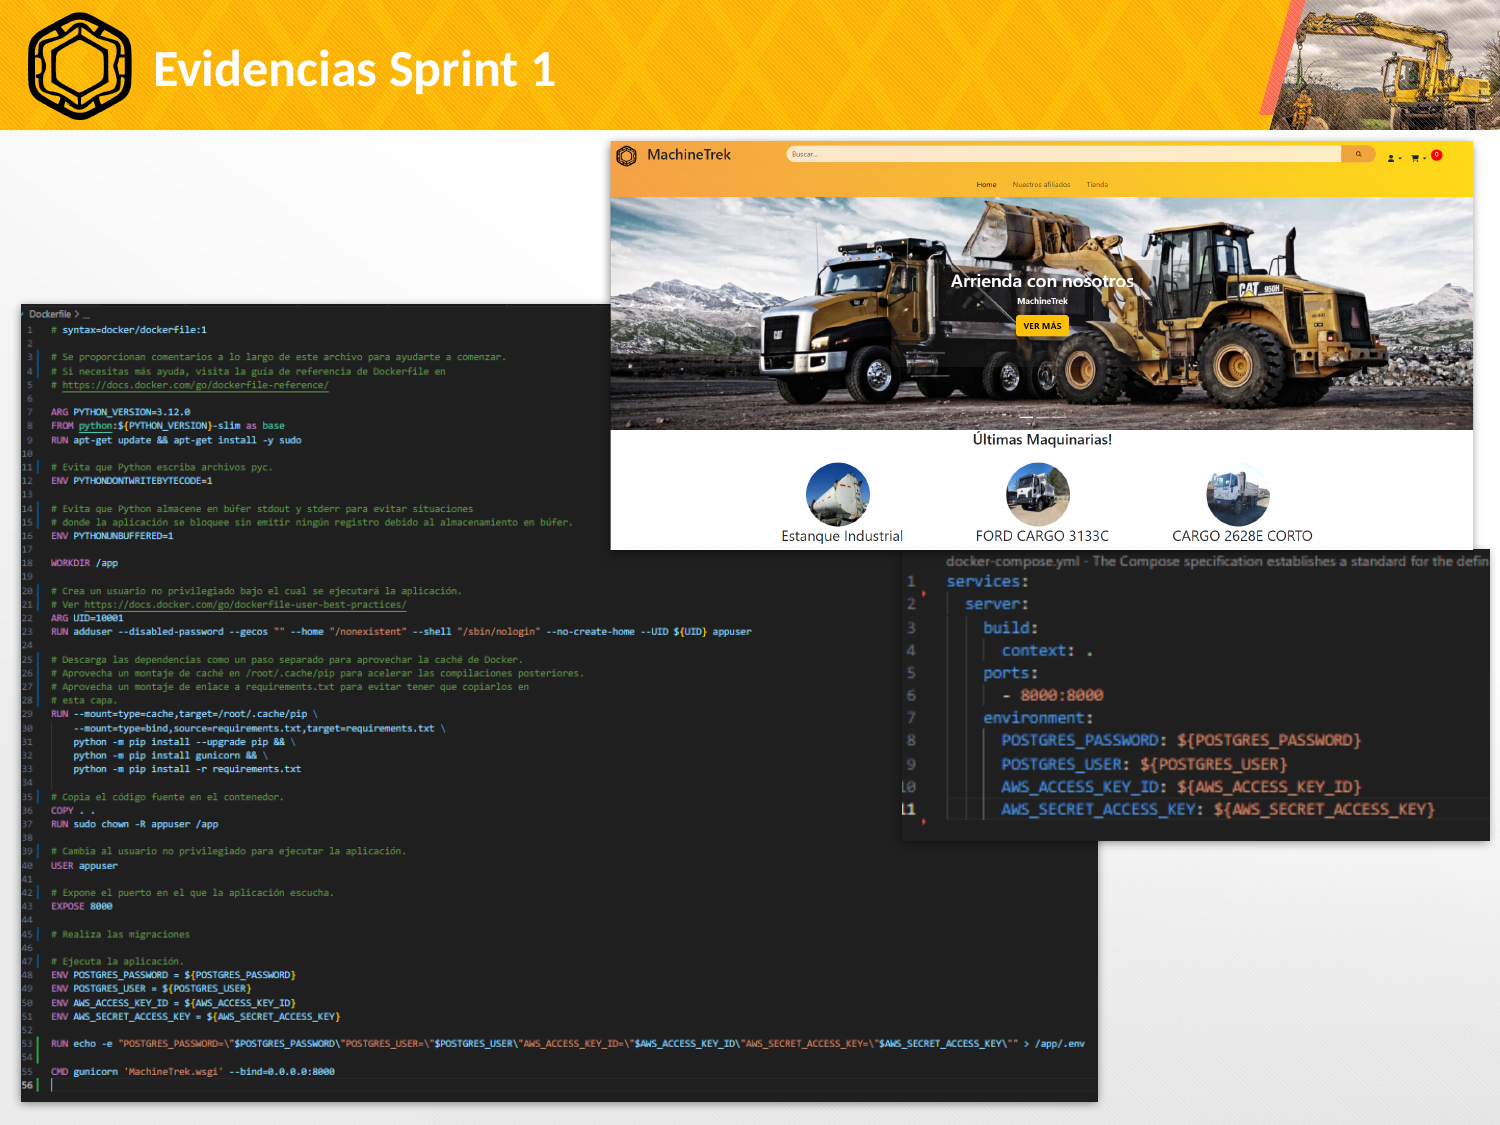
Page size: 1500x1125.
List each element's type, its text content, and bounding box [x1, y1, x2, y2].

picture [0, 0, 1500, 1125]
title Evidencias Sprint 1 [138, 0, 1395, 132]
